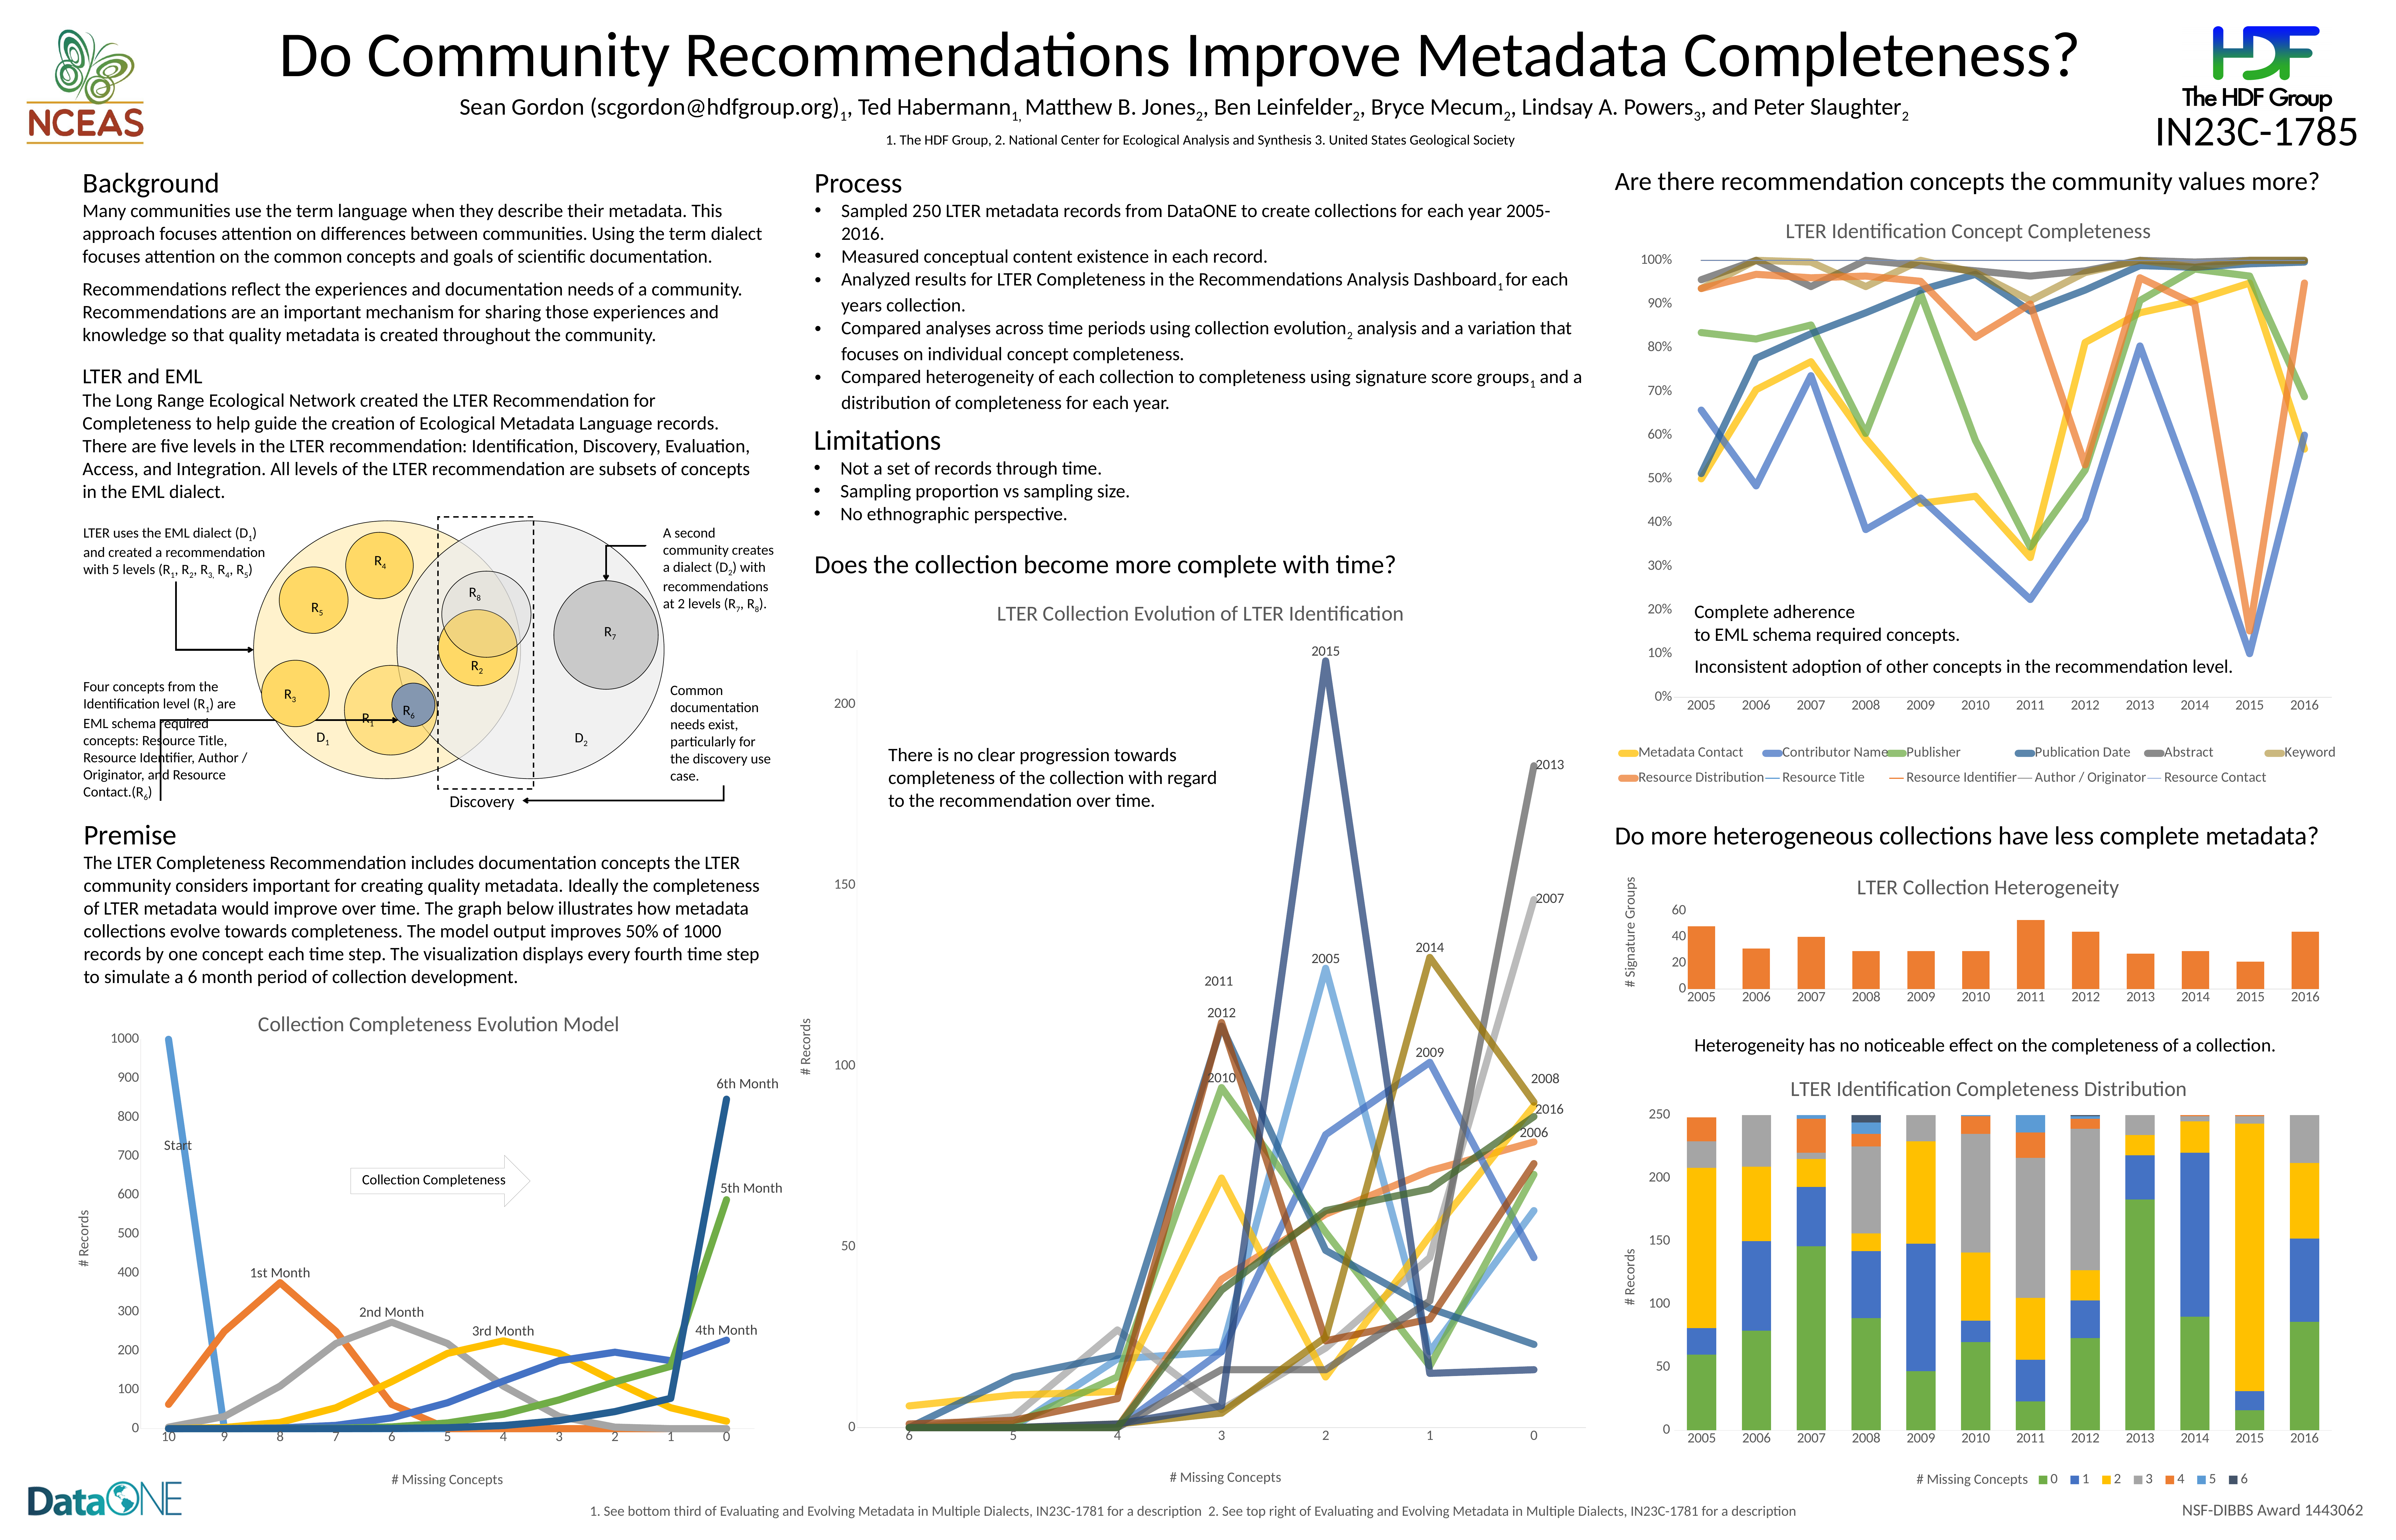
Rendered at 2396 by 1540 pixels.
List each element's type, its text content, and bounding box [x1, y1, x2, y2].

text_box Common documentation needs exist, particularly for the discovery use case. [666, 678, 781, 786]
text_box [32, 1412, 41, 1469]
text_box Process Sampled 250 LTER metadata records from DataONE to create collections for each year 2005-2016. Measured conceptual content existence in each record. Analyzed results for LTER Completeness in the Recommendations Analysis Dashboard1 for each years collection. Compared analyses across time periods using collection evolution2 analysis and a variation that focuses on individual concept completeness. Compared heterogeneity of each collection to completeness using signature score groups1 and a distribution of completeness for each year. [810, 162, 1594, 472]
text_box Background Many communities use the term language when they describe their metadata. This approach focuses attention on differences between communities. Using the term dialect focuses attention on the common concepts and goals of scientific documentation. Recommendations reflect the experiences and documentation needs of a community. Recommendations are an important mechanism for sharing those experiences and knowledge so that quality metadata is created throughout the community. [78, 162, 773, 370]
picture [23, 1476, 189, 1520]
text_box NSF-DIBBS Award 1443062 [2178, 1497, 2382, 1521]
text_box Limitations Not a set of records through time. Sampling proportion vs sampling size. No ethnographic perspective. [810, 419, 1579, 526]
picture [26, 22, 144, 150]
text_box Do Community Recommendations Improve Metadata Completeness? [27, 10, 2364, 91]
text_box IN23C-1785 [2151, 101, 2364, 157]
text_box LTER uses the EML dialect (D1) and created a recommendation with 5 levels (R1, R2, R3, R4, R5) [79, 521, 253, 582]
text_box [253, 517, 664, 813]
text_box LTER and EML The Long Range Ecological Network created the LTER Recommendation for Completeness to help guide the creation of Ecological Metadata Language records. There are five levels in the LTER recommendation: Identification, Discovery, Evaluation, Access, and Integration. All levels of the LTER recommendation are subsets of concepts in the EML dialect. [78, 360, 772, 504]
text_box 1. See bottom third of Evaluating and Evolving Metadata in Multiple Dialects, IN23C-1781 for a description 2. See top right of Evaluating and Evolving Metadata in Multiple Dialects, IN23C-1781 for a description [585, 1499, 1811, 1521]
chart [794, 178, 2338, 1490]
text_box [616, 693, 630, 894]
chart [1619, 830, 2337, 1496]
text_box A second community creates a dialect (D2) with recommendations at 2 levels (R7, R8). [664, 521, 786, 616]
text_box Premise The LTER Completeness Recommendation includes documentation concepts the LTER community considers important for creating quality metadata. Ideally the completeness of LTER metadata would improve over time. The graph below illustrates how metadata collections evolve towards completeness. The model output improves 50% of 1000 records by one concept each time step. The visualization displays every fourth time step to simulate a 6 month period of collection development. [79, 814, 775, 1008]
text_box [606, 546, 646, 581]
text_box Four concepts from the Identification level (R1) are EML schema required concepts: Resource Title, Resource Identifier, Author / Originator, and Resource Contact.(R6) [79, 675, 253, 804]
chart [72, 1008, 786, 1495]
picture [2182, 26, 2332, 112]
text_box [161, 720, 398, 801]
text_box [1658, 797, 1666, 816]
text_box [179, 575, 251, 653]
text_box Do more heterogeneous collections have less complete metadata? [1610, 816, 2330, 852]
text_box Are there recommendation concepts the community values more? [1610, 162, 2329, 178]
text_box Sean Gordon (scgordon@hdfgroup.org)1, Ted Habermann1, Matthew B. Jones2, Ben Leinfelder2, Bryce Mecum2, Lindsay A. Powers3, and Peter Slaughter2 1. The HDF Group, 2. National Center for Ecological Analysis and Synthesis 3. United States Geological Society [455, 89, 1941, 151]
text_box Does the collection become more complete with time? [810, 545, 1579, 572]
